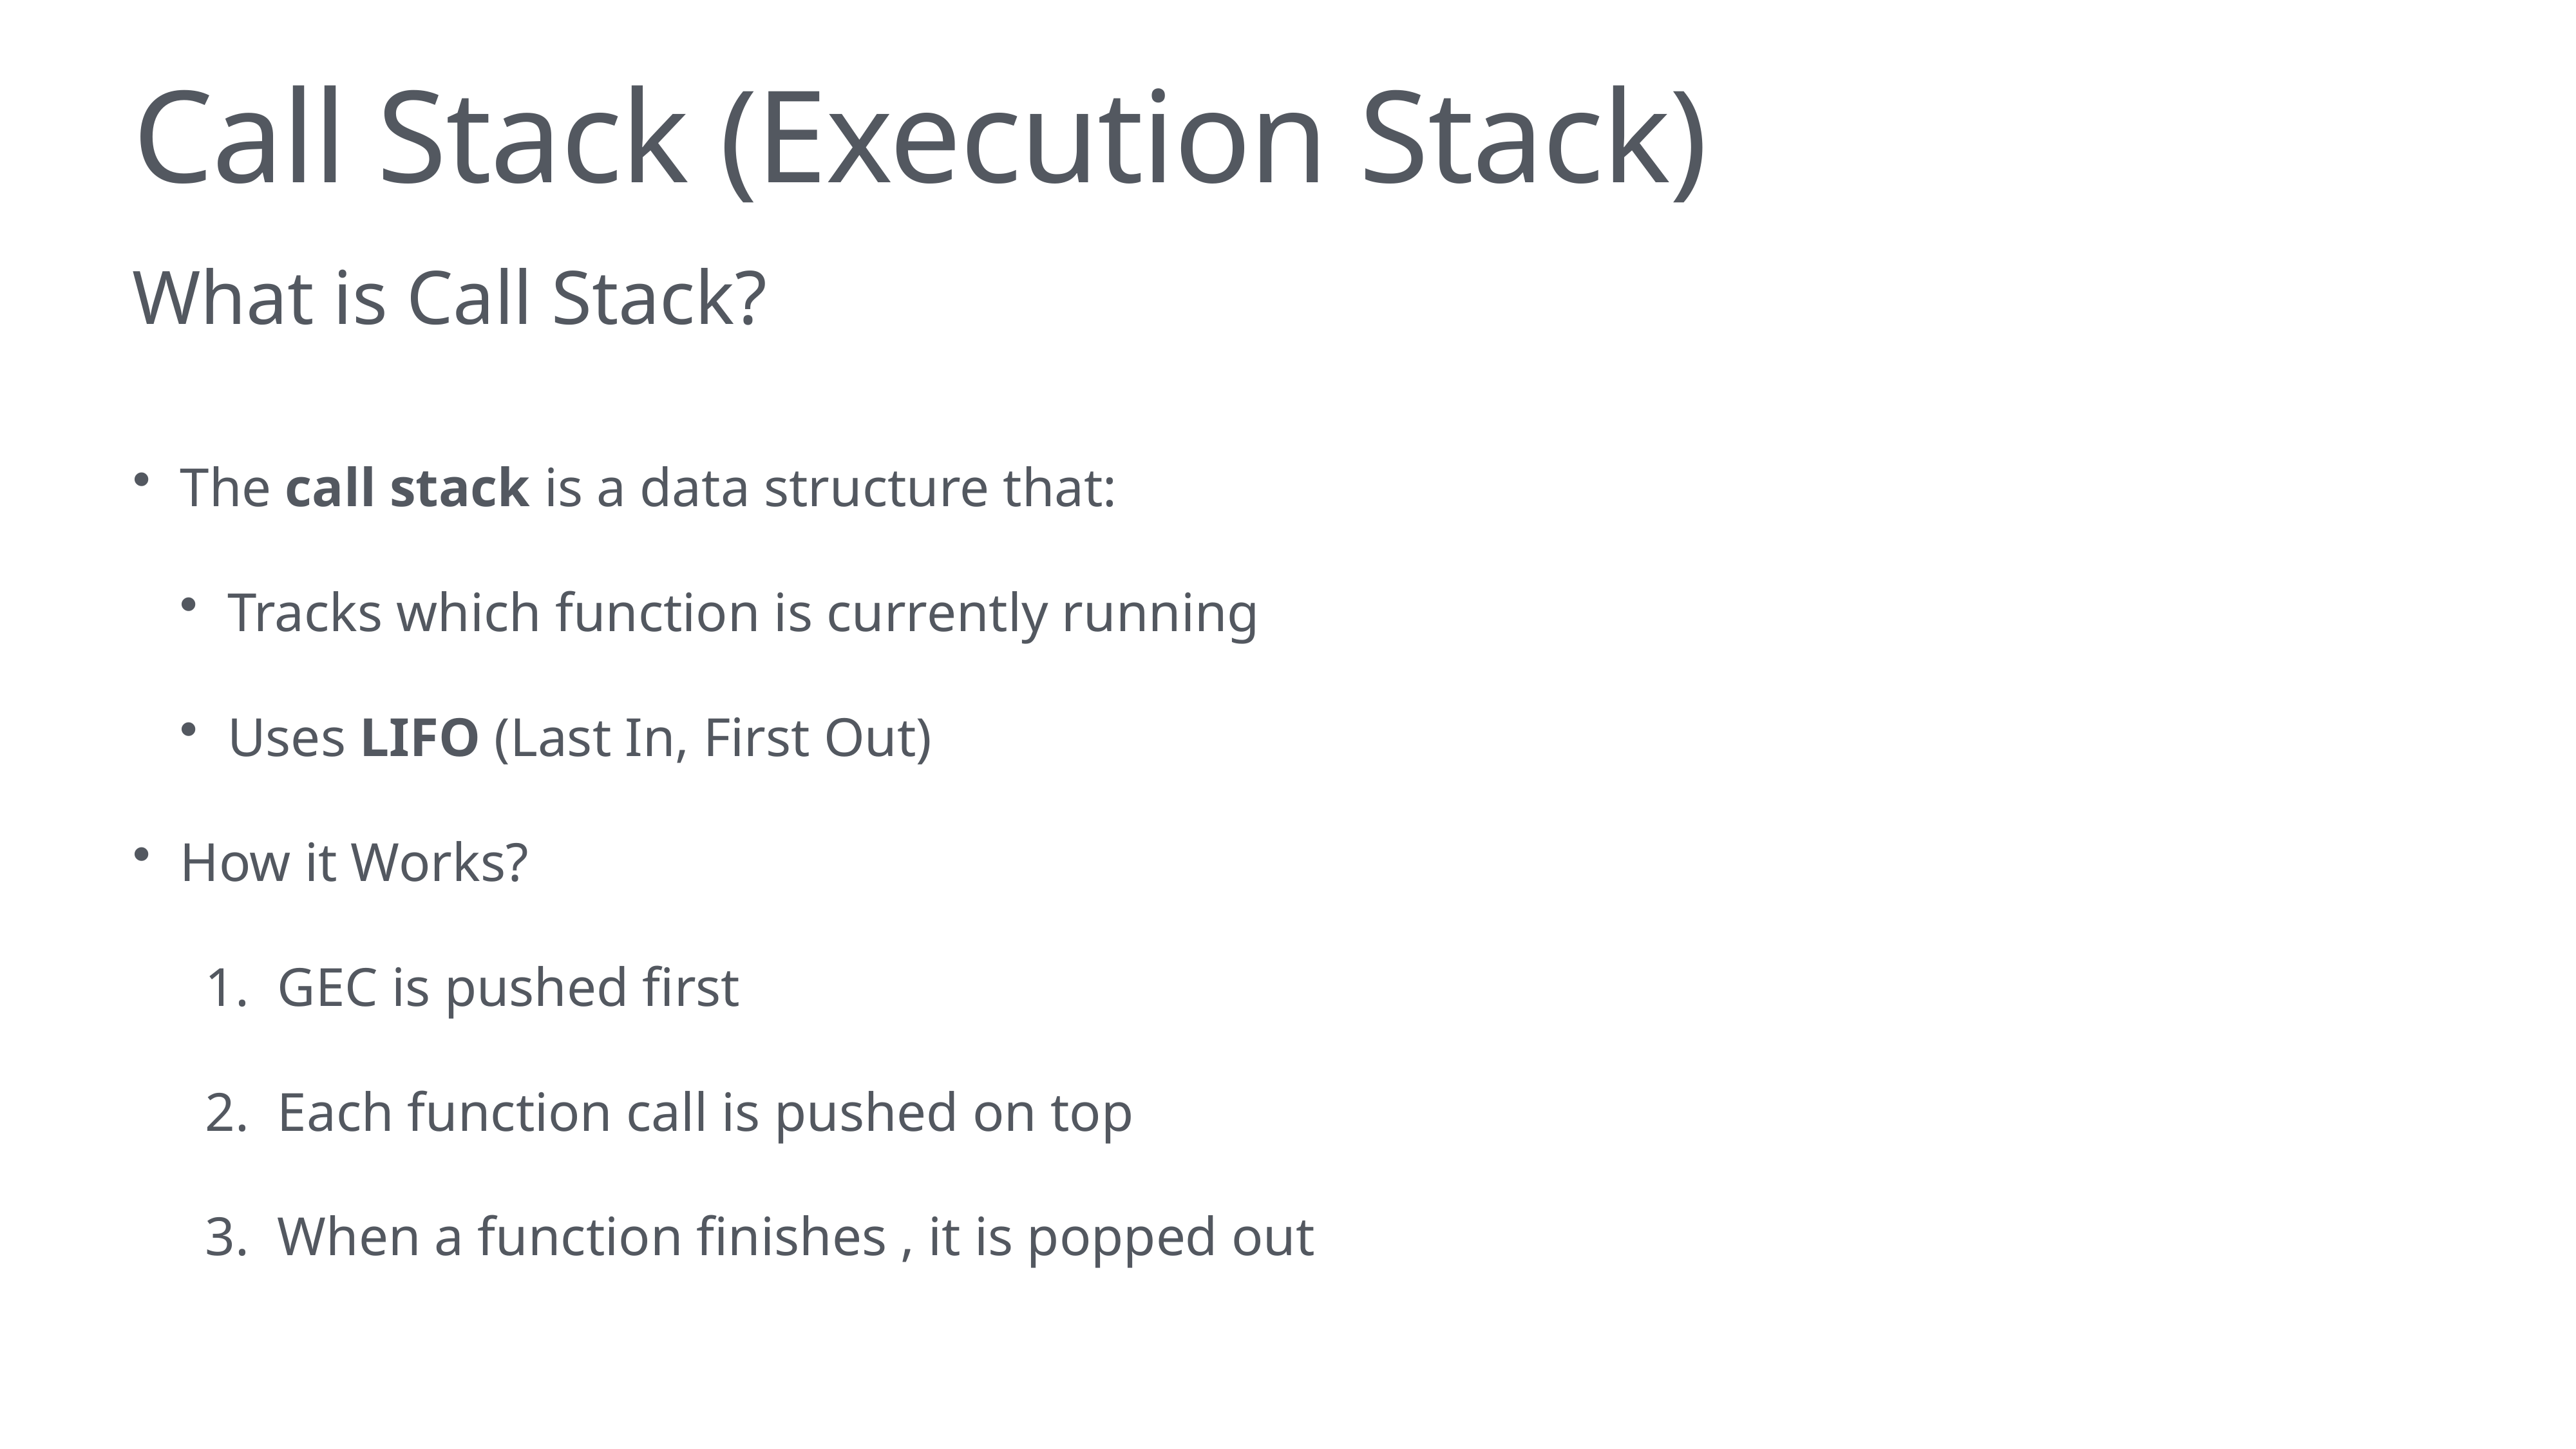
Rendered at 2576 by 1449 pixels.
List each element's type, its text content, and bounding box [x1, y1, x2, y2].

title Call Stack (Execution Stack) [127, 66, 2449, 246]
list What is Call Stack? [127, 246, 2449, 352]
list The call stack is a data structure that: Tracks which function is currently running Uses LIFO (Last In, First Out) How it Works? GEC is pushed first Each function call is pushed on top When a function finishes , it is popped out [127, 448, 2449, 1321]
